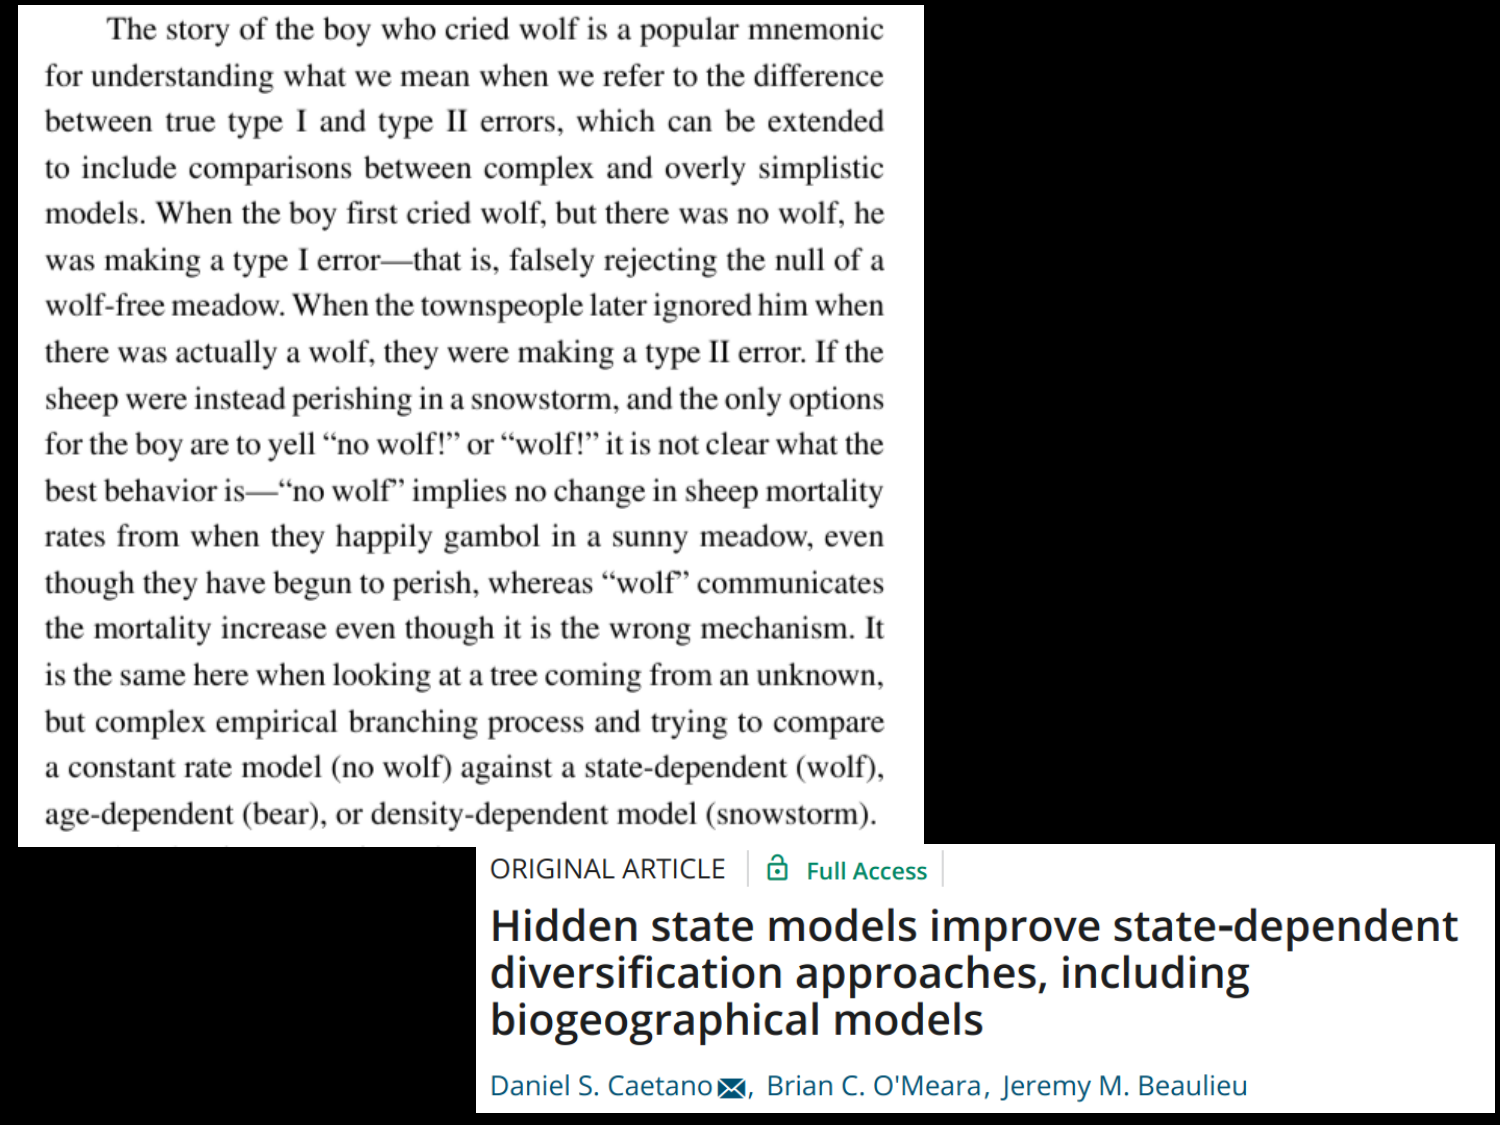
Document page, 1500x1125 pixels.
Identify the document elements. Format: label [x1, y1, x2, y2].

picture [476, 844, 1496, 1113]
list [18, 5, 924, 847]
